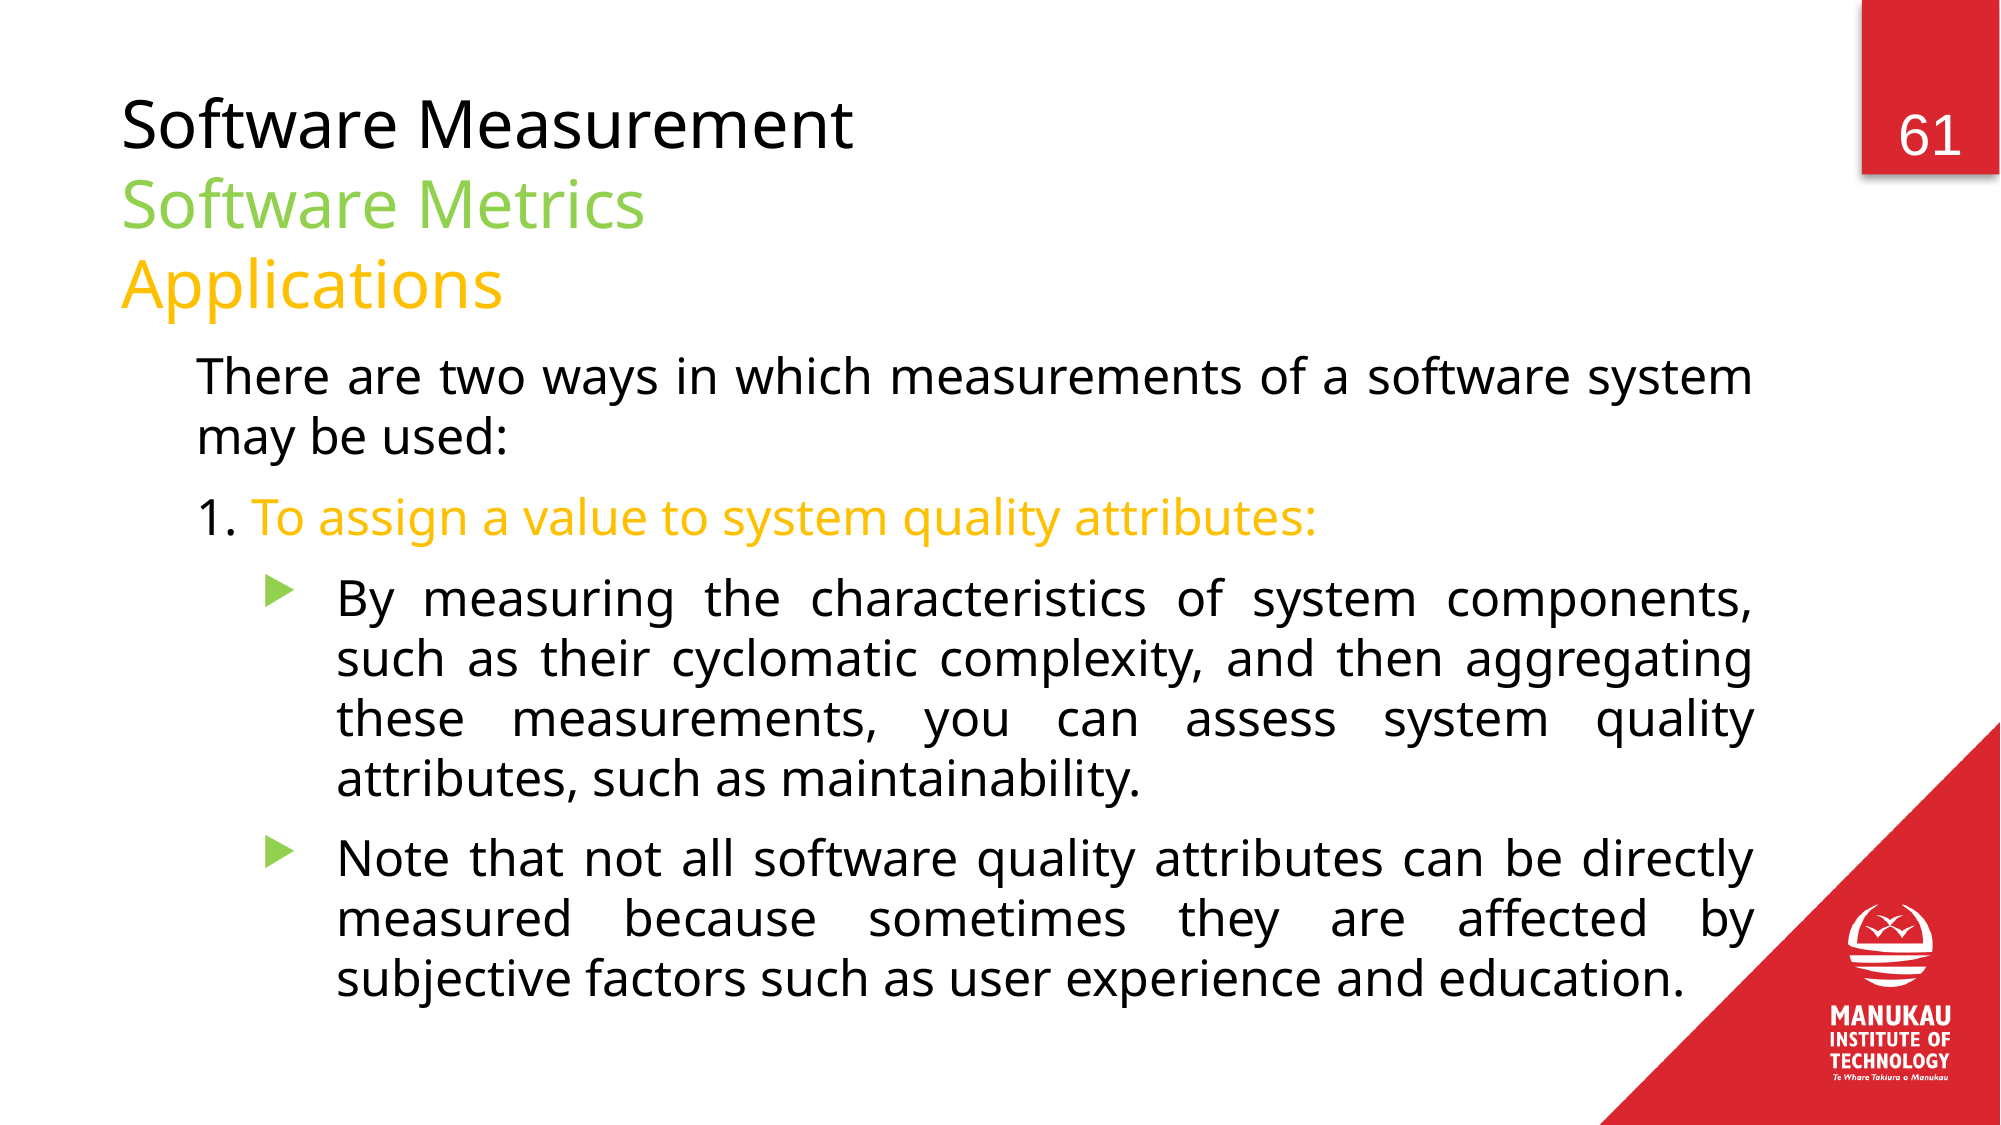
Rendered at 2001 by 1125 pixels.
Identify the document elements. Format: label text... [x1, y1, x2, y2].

text_box 61 [1861, 0, 2000, 175]
list There are two ways in which measurements of a software system may be used: 1. To assign a value to system quality attributes: By measuring the characteristics of system components, such as their cyclomatic complexity, and then aggregating these measurements, you can assess system quality attributes, such as maintainability. Note that not all software quality attributes can be directly measured because sometimes they are affected by subjective factors such as user experience and education. [181, 336, 1770, 1025]
picture [1592, 720, 2000, 1125]
title Software Measurement Software Metrics Applications [106, 74, 1649, 304]
